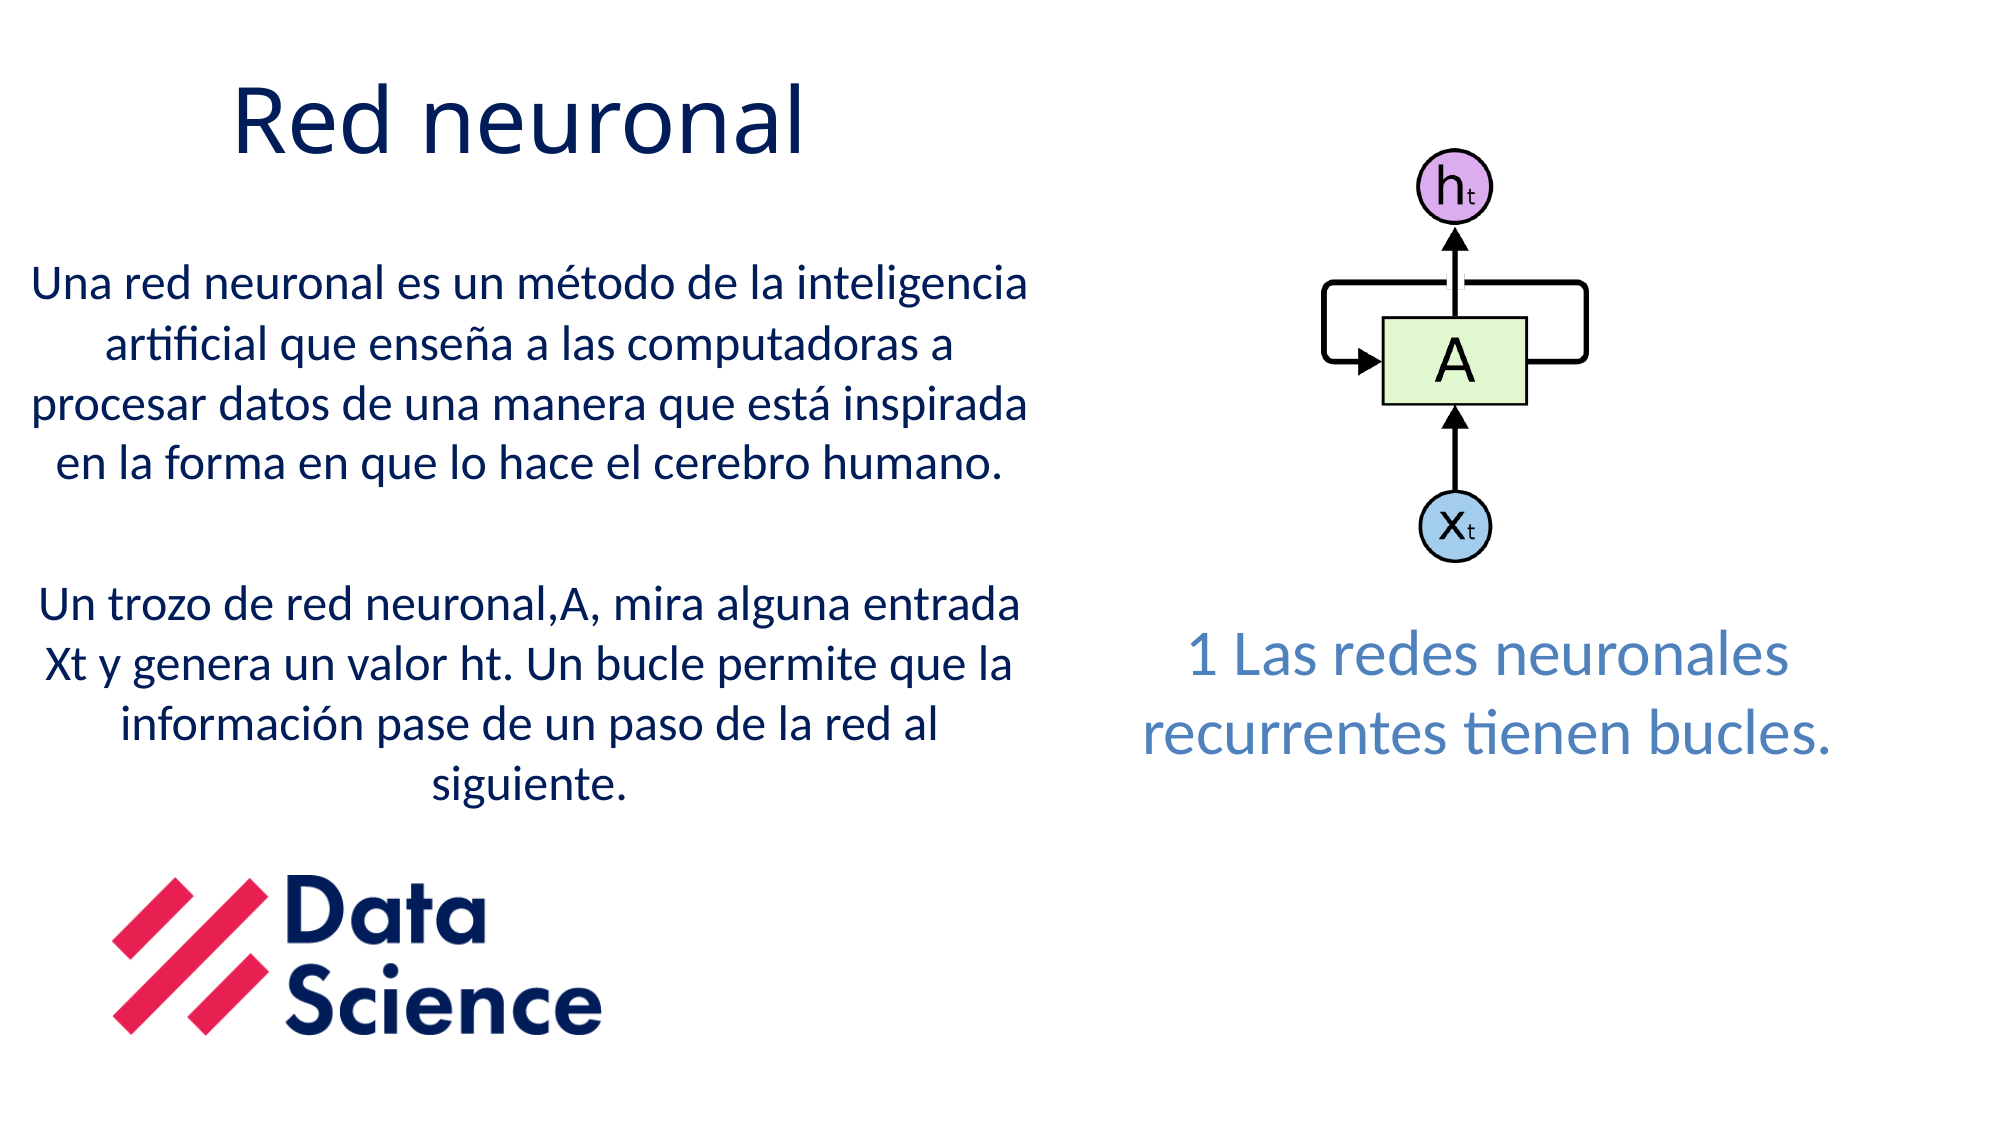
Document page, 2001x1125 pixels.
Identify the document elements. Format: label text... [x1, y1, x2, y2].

list 1 Las redes neuronales recurrentes tienen bucles. [1035, 602, 1941, 776]
title Red neuronal [66, 43, 972, 190]
picture [111, 875, 603, 1036]
list Una red neuronal es un método de la inteligencia artificial que enseña a las computadoras a procesar datos de una manera que está inspirada en la forma en que lo hace el cerebro humano. Un trozo de red neuronal,A, mira alguna entrada Xt y genera un valor ht. Un bucle permite que la información pase de un paso de la red al siguiente. [13, 242, 1047, 819]
picture [1321, 148, 1589, 563]
